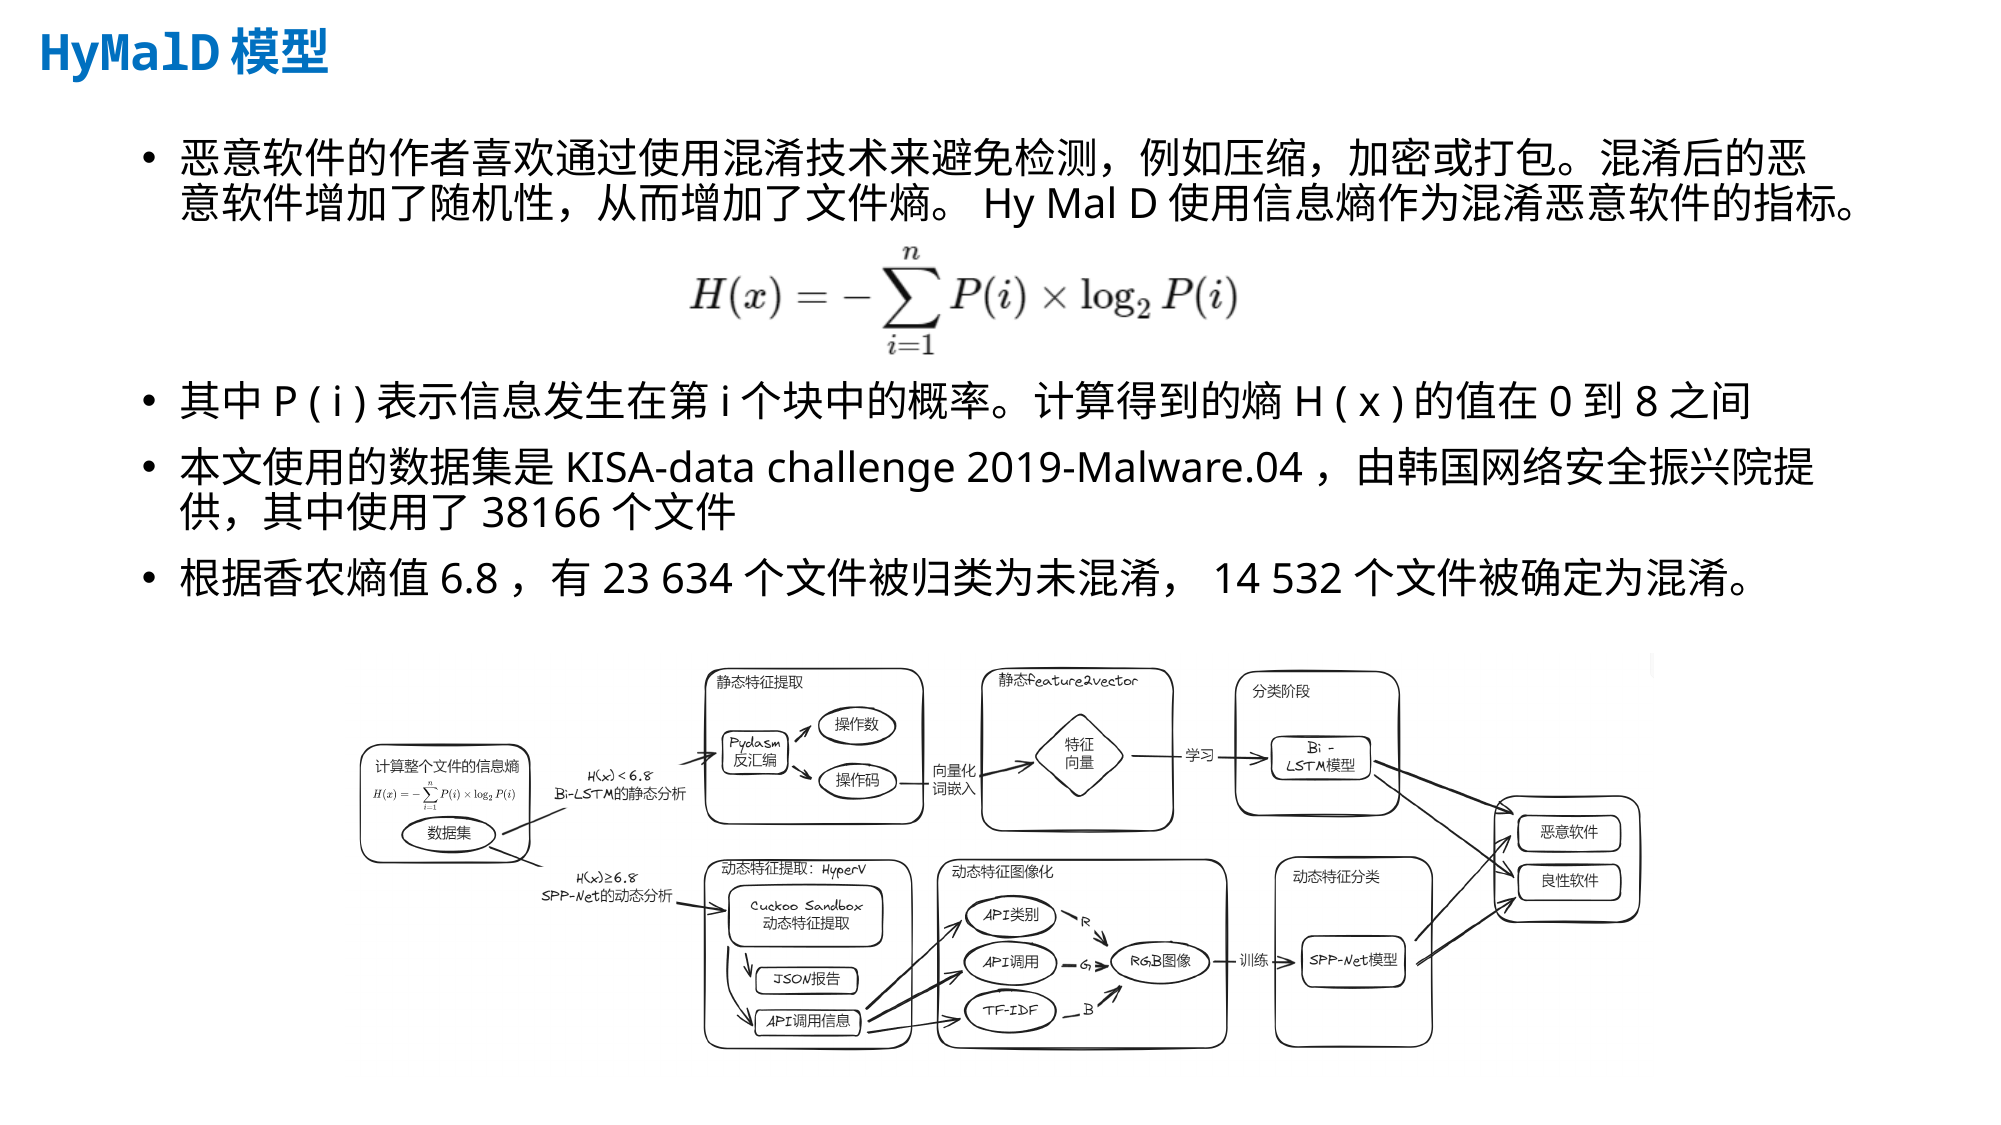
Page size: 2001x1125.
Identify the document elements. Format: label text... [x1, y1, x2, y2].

text_box HyMalD模型 [25, 0, 354, 109]
picture [345, 653, 1654, 1077]
list 恶意软件的作者喜欢通过使用混淆技术来避免检测，例如压缩，加密或打包。混淆后的恶意软件增加了随机性，从而增加了文件熵。Hy Mal D使用信息熵作为混淆恶意软件的指标。 其中P ( i )表示信息发生在第i个块中的概率。计算得到的熵H ( x )的值在0到8之间 本文使用的数据集是KISA-data challenge 2019-Malware.04，由韩国网络安全振兴院提供，其中使用了38166个文件 根据香农熵值6.8，有23 634个文件被归类为未混淆，14 532个文件被确定为混淆。 [126, 129, 1852, 844]
picture [595, 231, 1314, 379]
